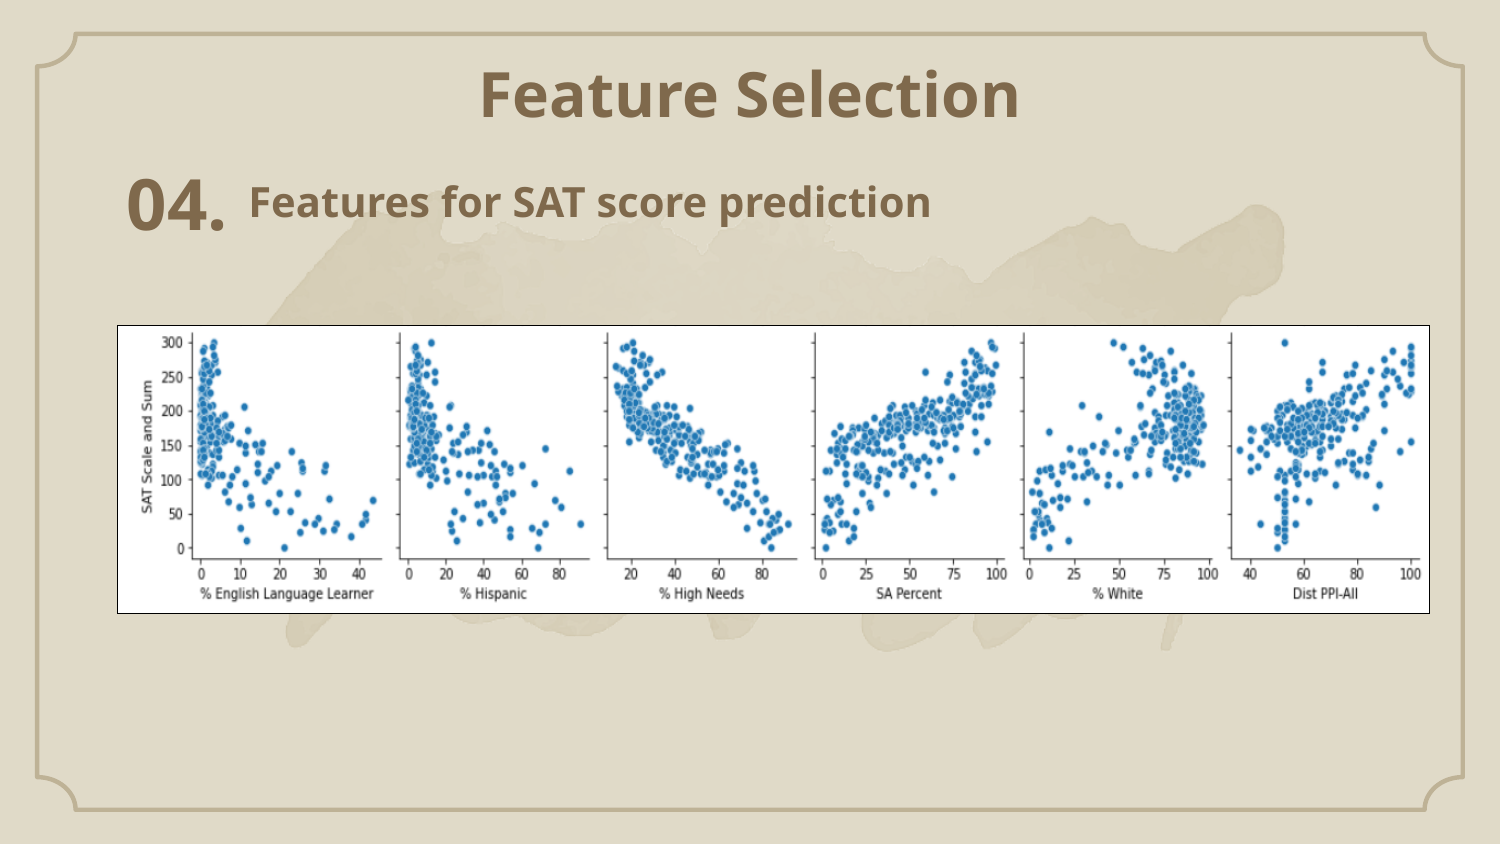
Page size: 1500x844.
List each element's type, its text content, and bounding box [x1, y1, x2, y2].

picture [116, 325, 1430, 614]
title Feature Selection [117, 62, 1383, 123]
text_box 04. [93, 161, 244, 244]
text_box Features for SAT score prediction [233, 170, 1012, 231]
